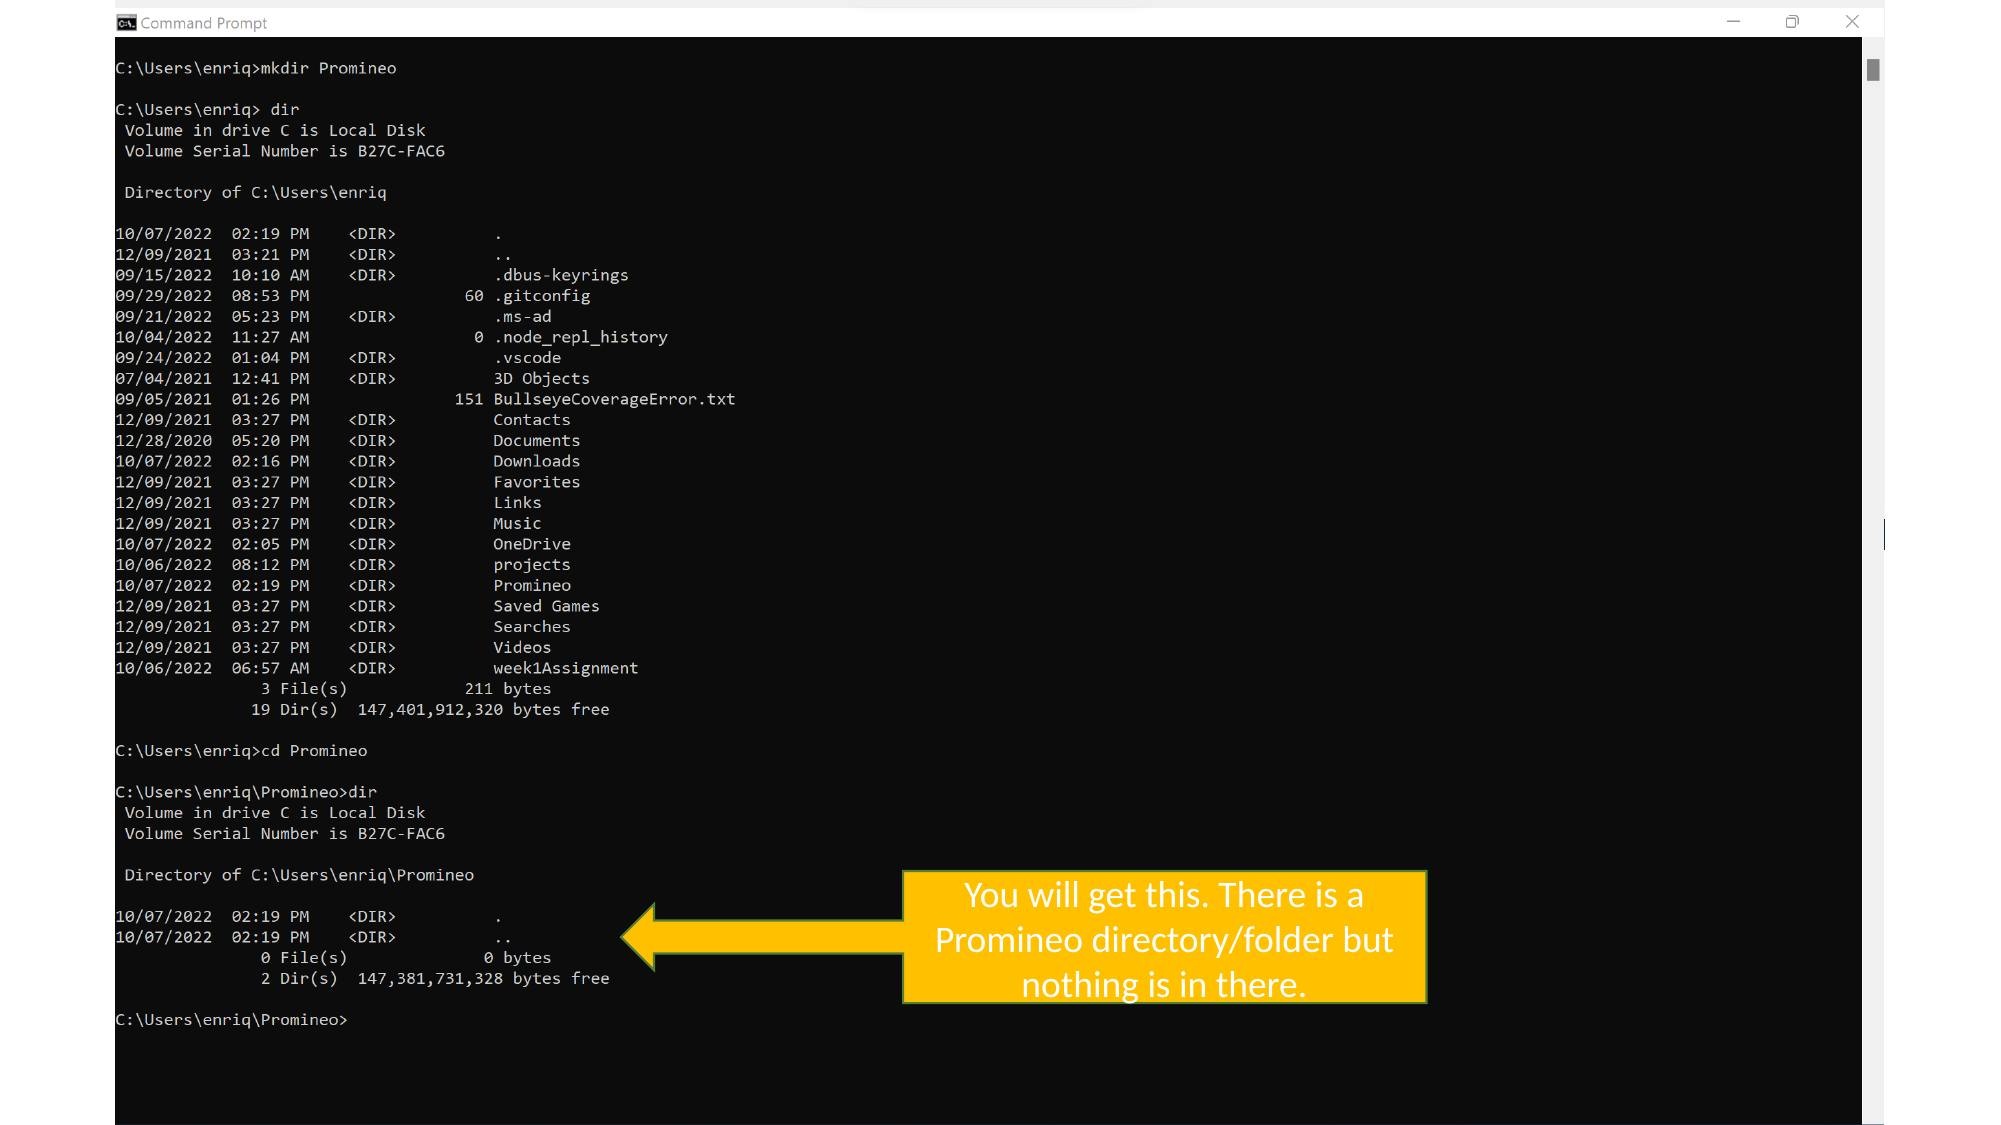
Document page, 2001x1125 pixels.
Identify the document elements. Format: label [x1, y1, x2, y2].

picture [115, 0, 1885, 1125]
